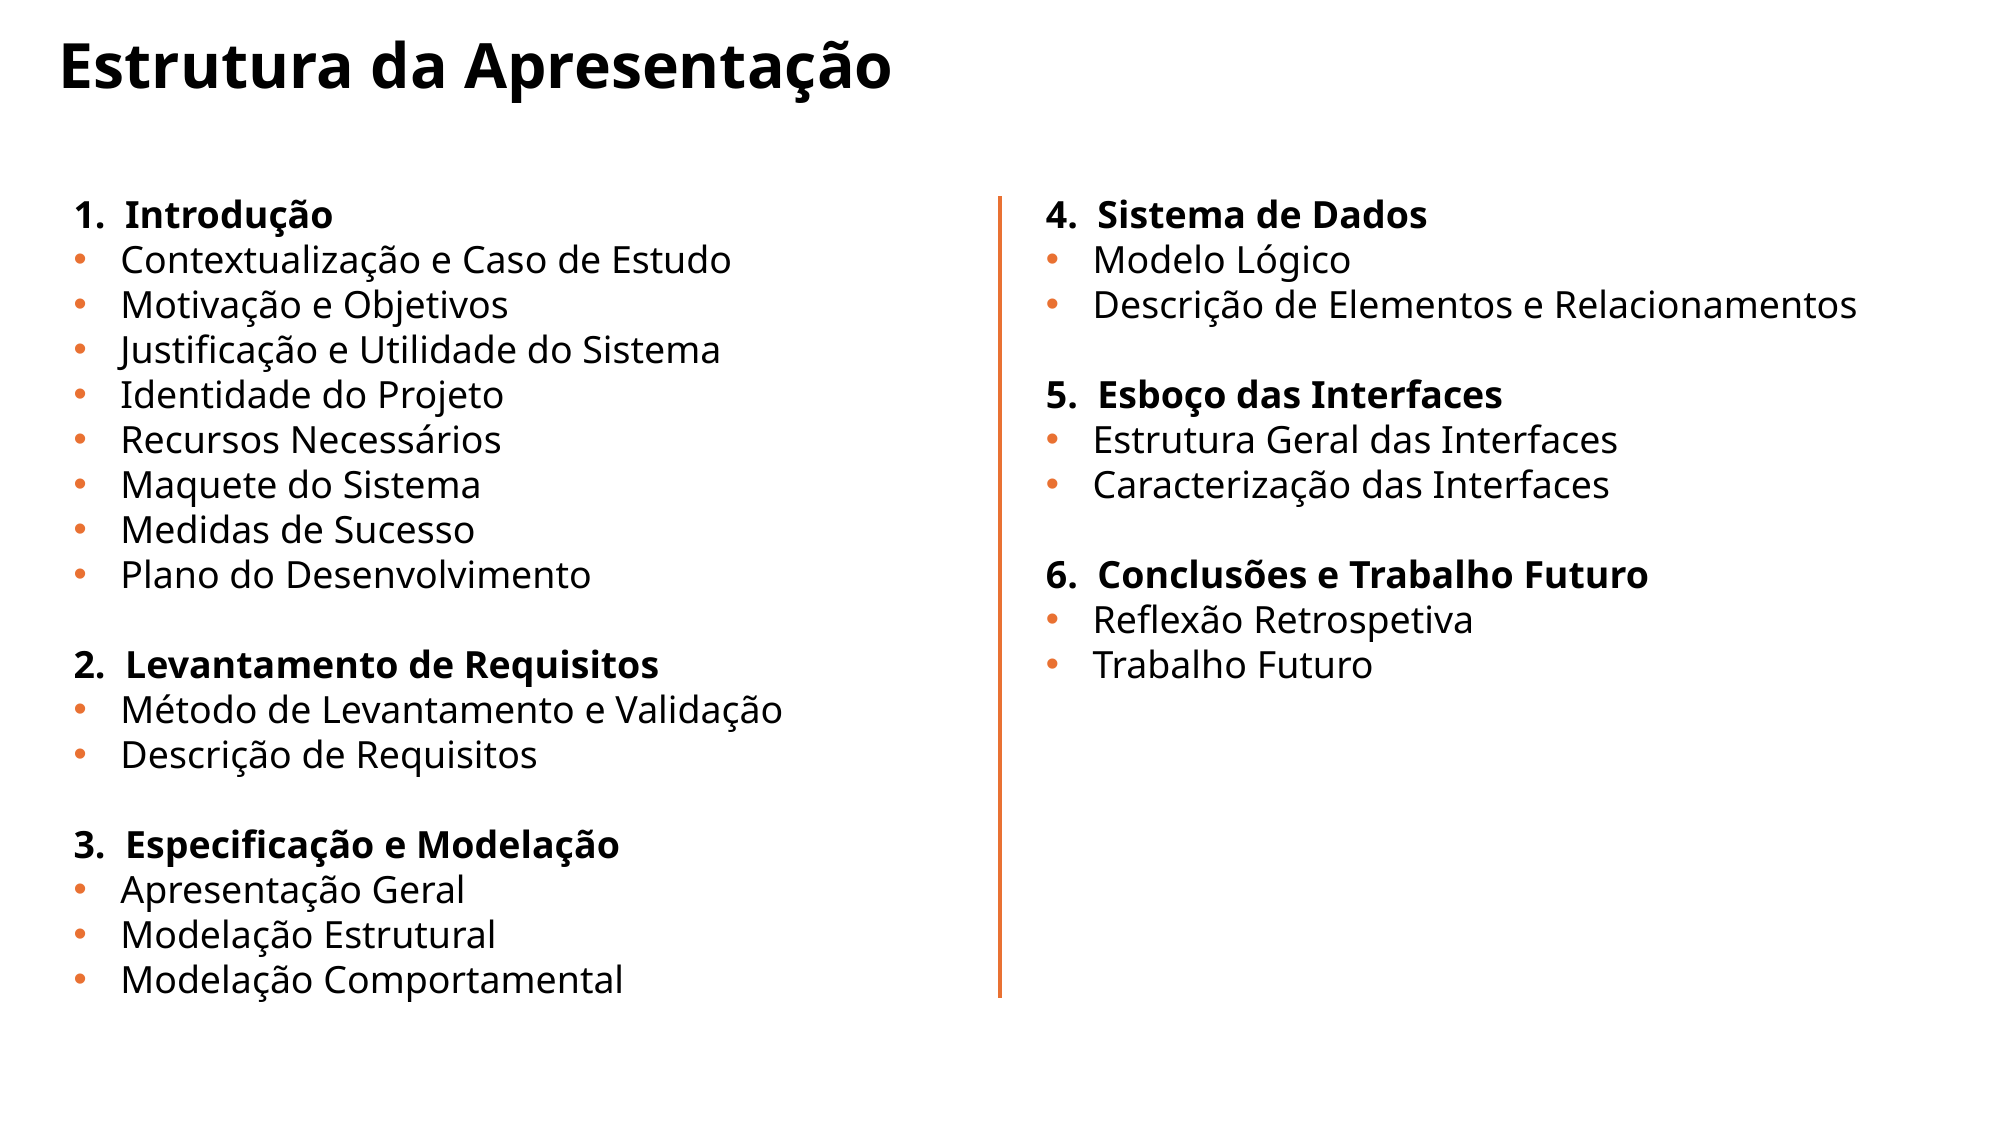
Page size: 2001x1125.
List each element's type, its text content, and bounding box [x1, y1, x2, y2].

text_box Estrutura da Apresentação [44, 19, 1956, 109]
text_box 1. Introdução Contextualização e Caso de Estudo Motivação e Objetivos Justificação e Utilidade do Sistema Identidade do Projeto Recursos Necessários Maquete do Sistema Medidas de Sucesso Plano do Desenvolvimento 2. Levantamento de Requisitos Método de Levantamento e Validação Descrição de Requisitos 3. Especificação e Modelação Apresentação Geral Modelação Estrutural Modelação Comportamental [58, 183, 969, 1125]
text_box 4. Sistema de Dados Modelo Lógico Descrição de Elementos e Relacionamentos 5. Esboço das Interfaces Estrutura Geral das Interfaces Caracterização das Interfaces 6. Conclusões e Trabalho Futuro Reflexão Retrospetiva Trabalho Futuro [1030, 183, 1942, 729]
